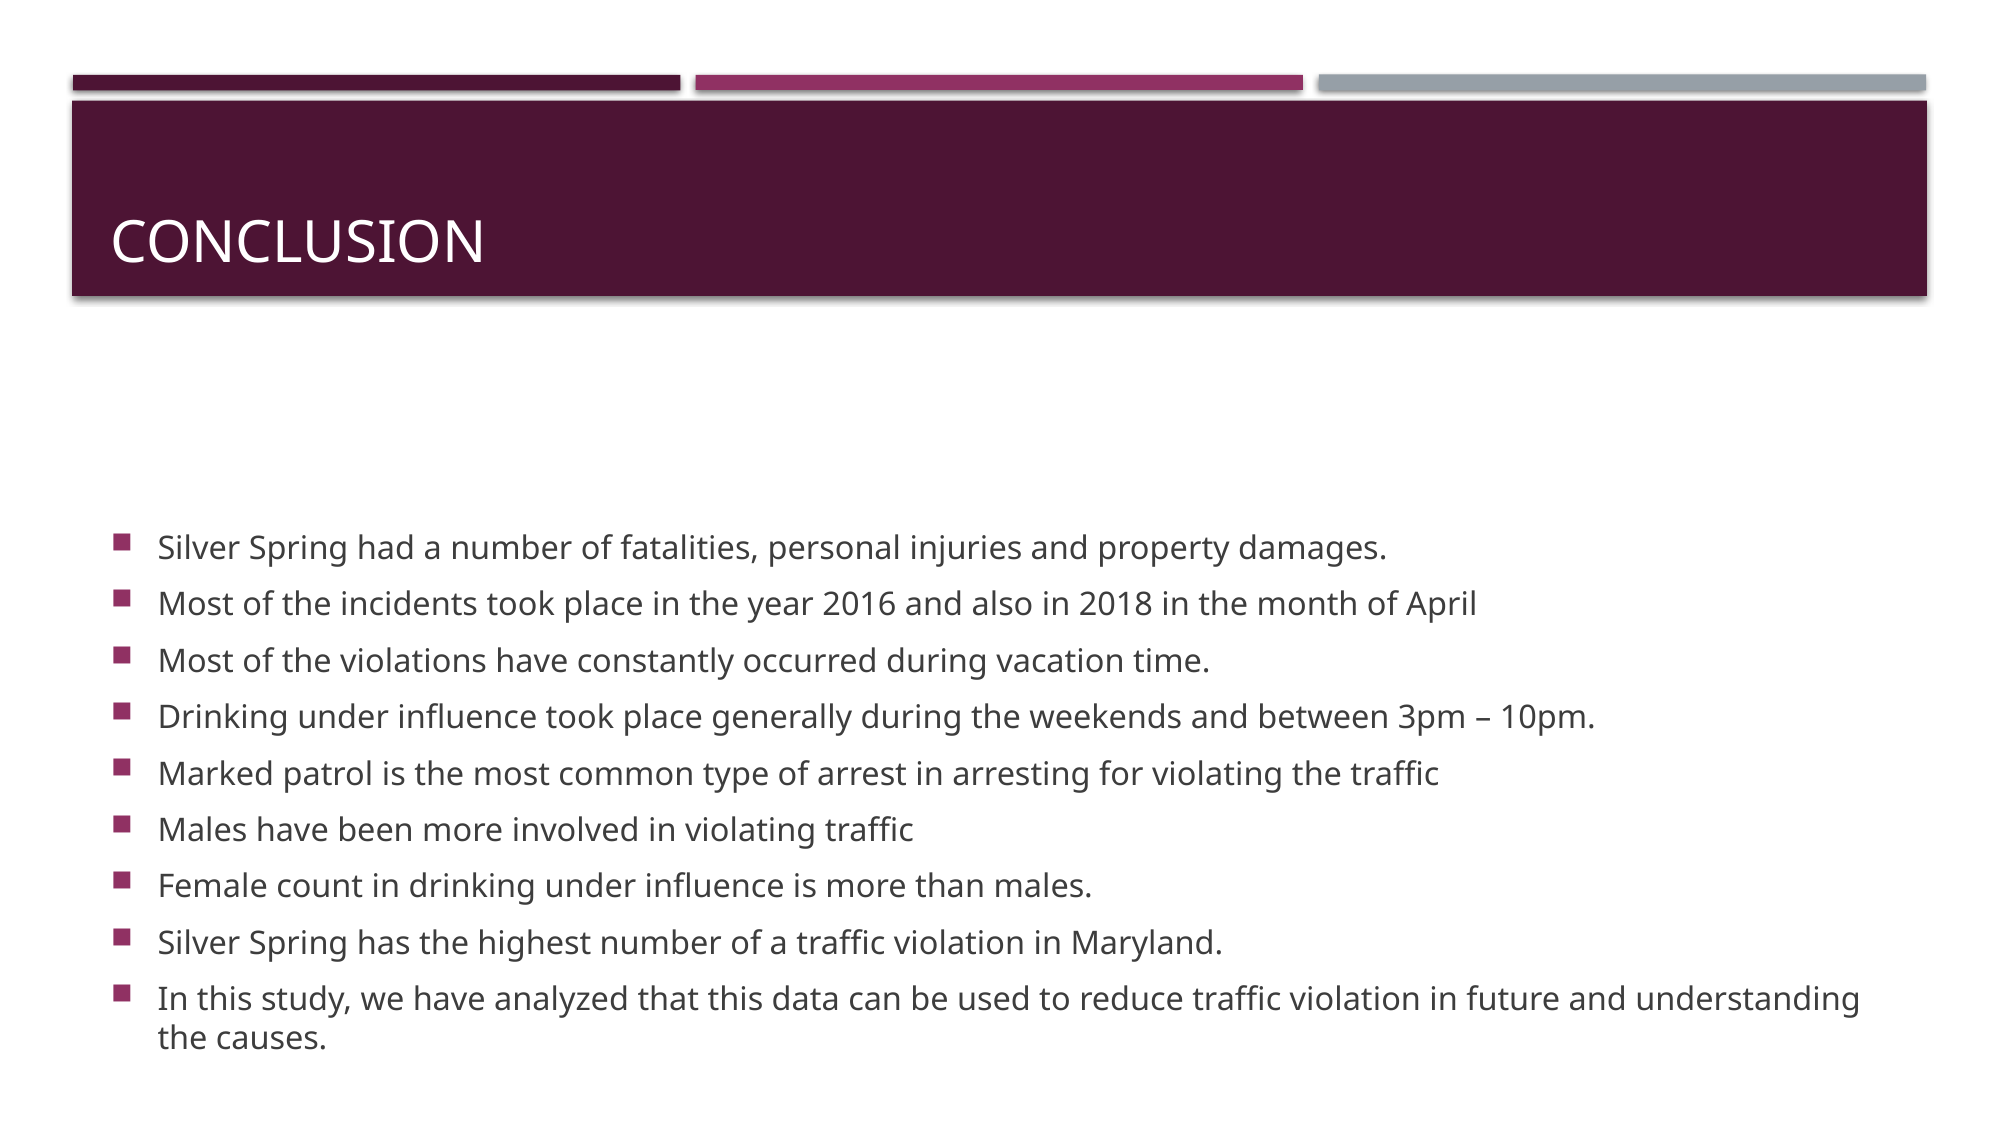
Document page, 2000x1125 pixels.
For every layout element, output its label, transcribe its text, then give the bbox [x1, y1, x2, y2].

title CONCLUSION [95, 115, 1905, 282]
list Silver Spring had a number of fatalities, personal injuries and property damages. Most of the incidents took place in the year 2016 and also in 2018 in the month of April Most of the violations have constantly occurred during vacation time. Drinking under influence took place generally during the weekends and between 3pm – 10pm. Marked patrol is the most common type of arrest in arresting for violating the traffic Males have been more involved in violating traffic Female count in drinking under influence is more than males. Silver Spring has the highest number of a traffic violation in Maryland. In this study, we have analyzed that this data can be used to reduce traffic violation in future and understanding the causes. [95, 462, 1905, 1066]
